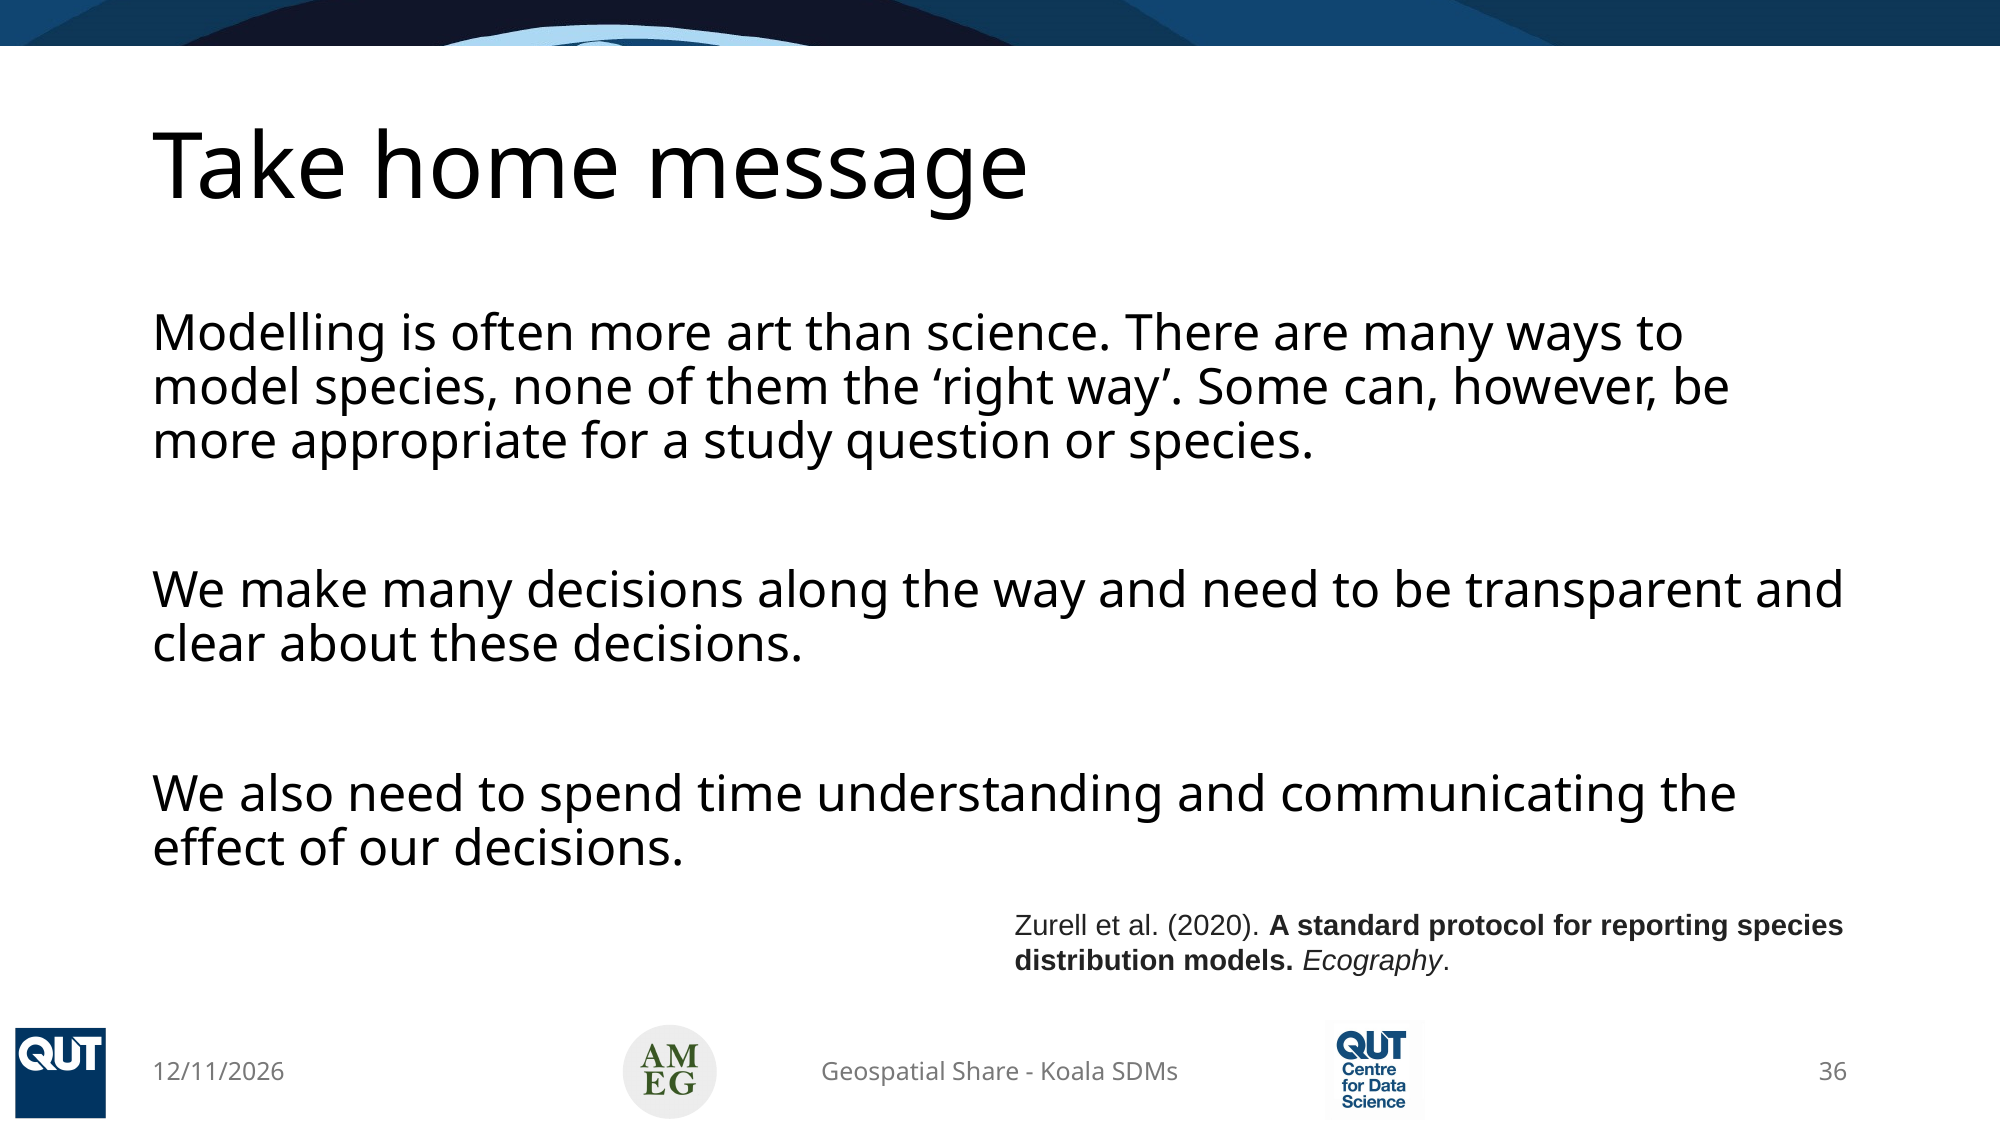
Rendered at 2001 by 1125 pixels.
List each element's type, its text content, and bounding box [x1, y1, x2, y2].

footer Geospatial Share - Koala SDMs [662, 1042, 1338, 1103]
picture [622, 1024, 707, 1119]
picture [0, 1020, 111, 1125]
picture [1325, 1020, 1425, 1120]
picture [0, 0, 2000, 46]
title Take home message [137, 59, 1863, 278]
list Modelling is often more art than science. There are many ways to model species, none of them the ‘right way’. Some can, however, be more appropriate for a study question or species. We make many decisions along the way and need to be transparent and clear about these decisions. We also need to spend time understanding and communicating the effect of our decisions. [137, 299, 1863, 1014]
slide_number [137, 1042, 588, 1103]
slide_number 36 [1412, 1042, 1863, 1103]
text_box Zurell et al. (2020). A standard protocol for reporting species distribution models. Ecography. [999, 899, 2000, 984]
